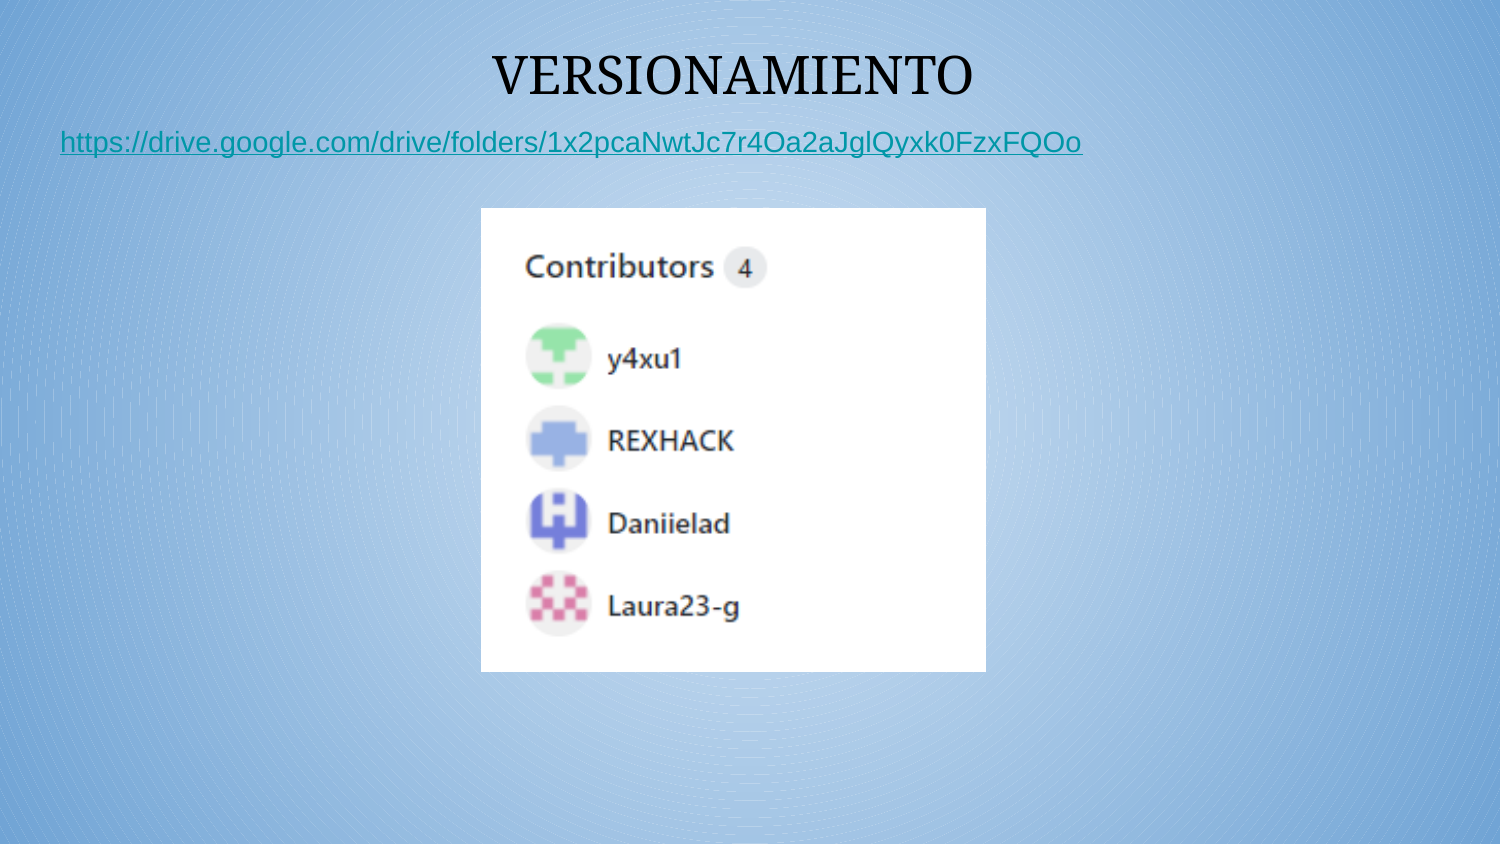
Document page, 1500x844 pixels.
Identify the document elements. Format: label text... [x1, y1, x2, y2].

title VERSIONAMIENTO [34, 26, 1433, 121]
picture [481, 208, 986, 673]
text_box https://drive.google.com/drive/folders/1x2pcaNwtJc7r4Oa2aJglQyxk0FzxFQOo [45, 107, 1264, 208]
